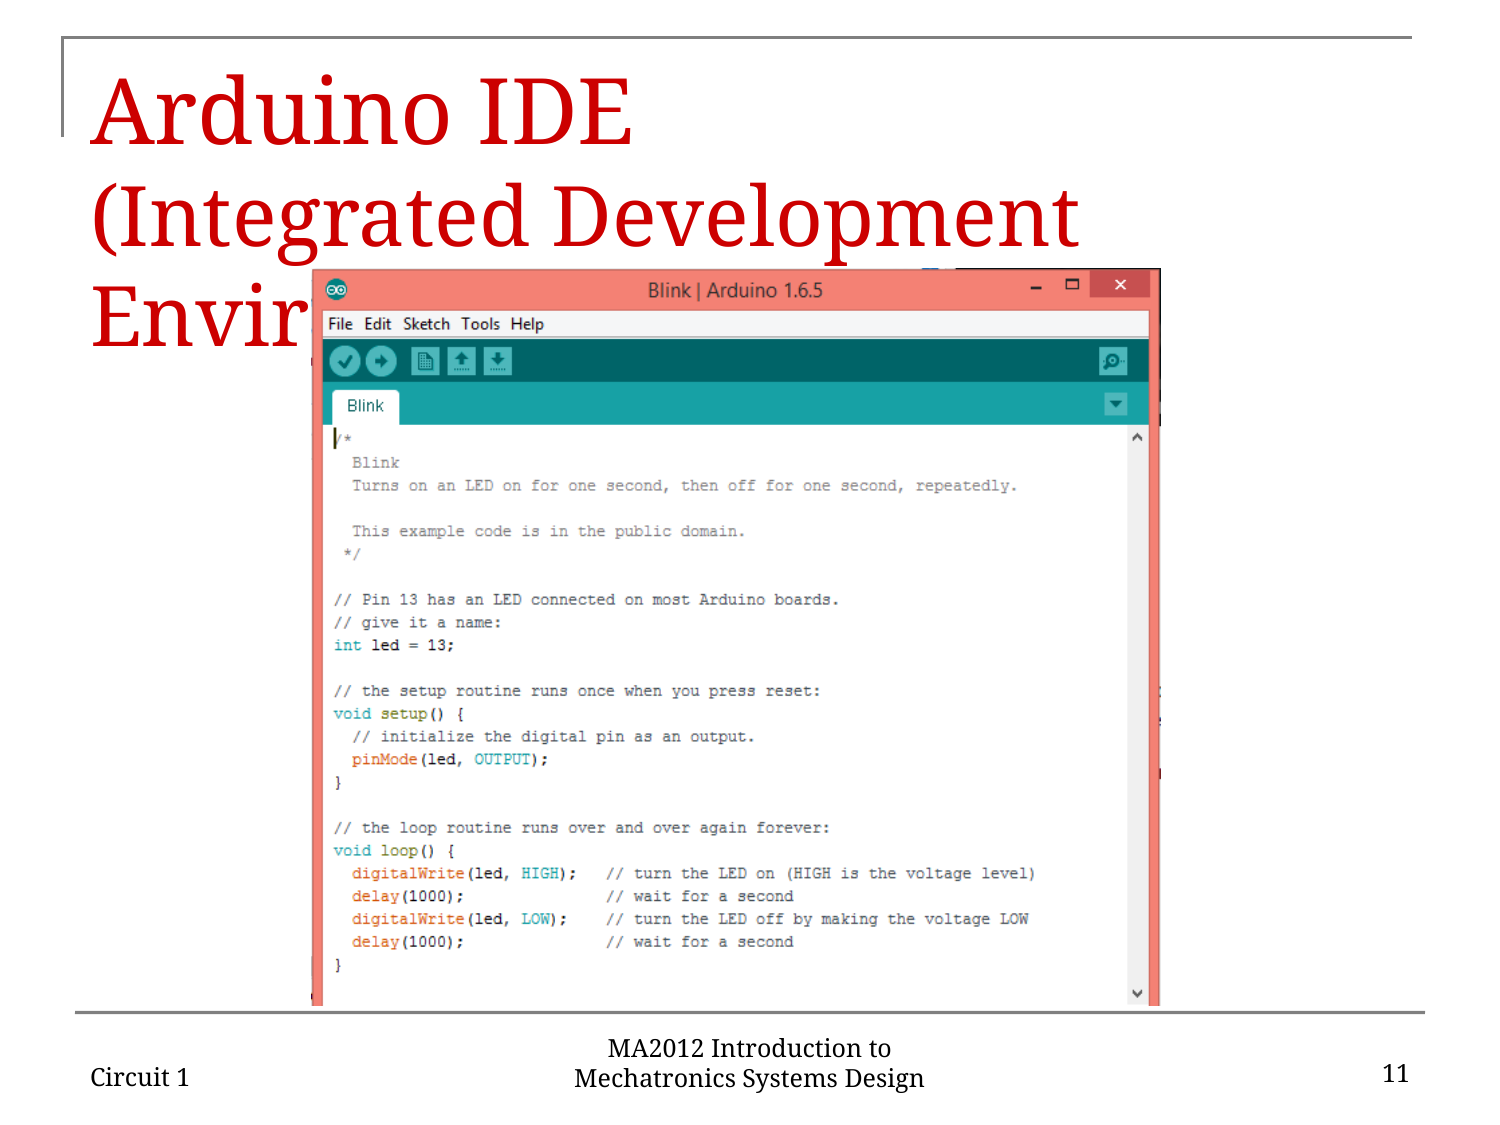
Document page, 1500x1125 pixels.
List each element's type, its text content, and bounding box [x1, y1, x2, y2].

slide_number Circuit 1 [74, 1023, 426, 1100]
footer MA2012 Introduction to Mechatronics Systems Design [512, 1024, 988, 1101]
title Arduino IDE (Integrated Development Environment) [75, 45, 1425, 233]
slide_number 11 [1074, 1023, 1426, 1100]
picture [311, 268, 1161, 1006]
